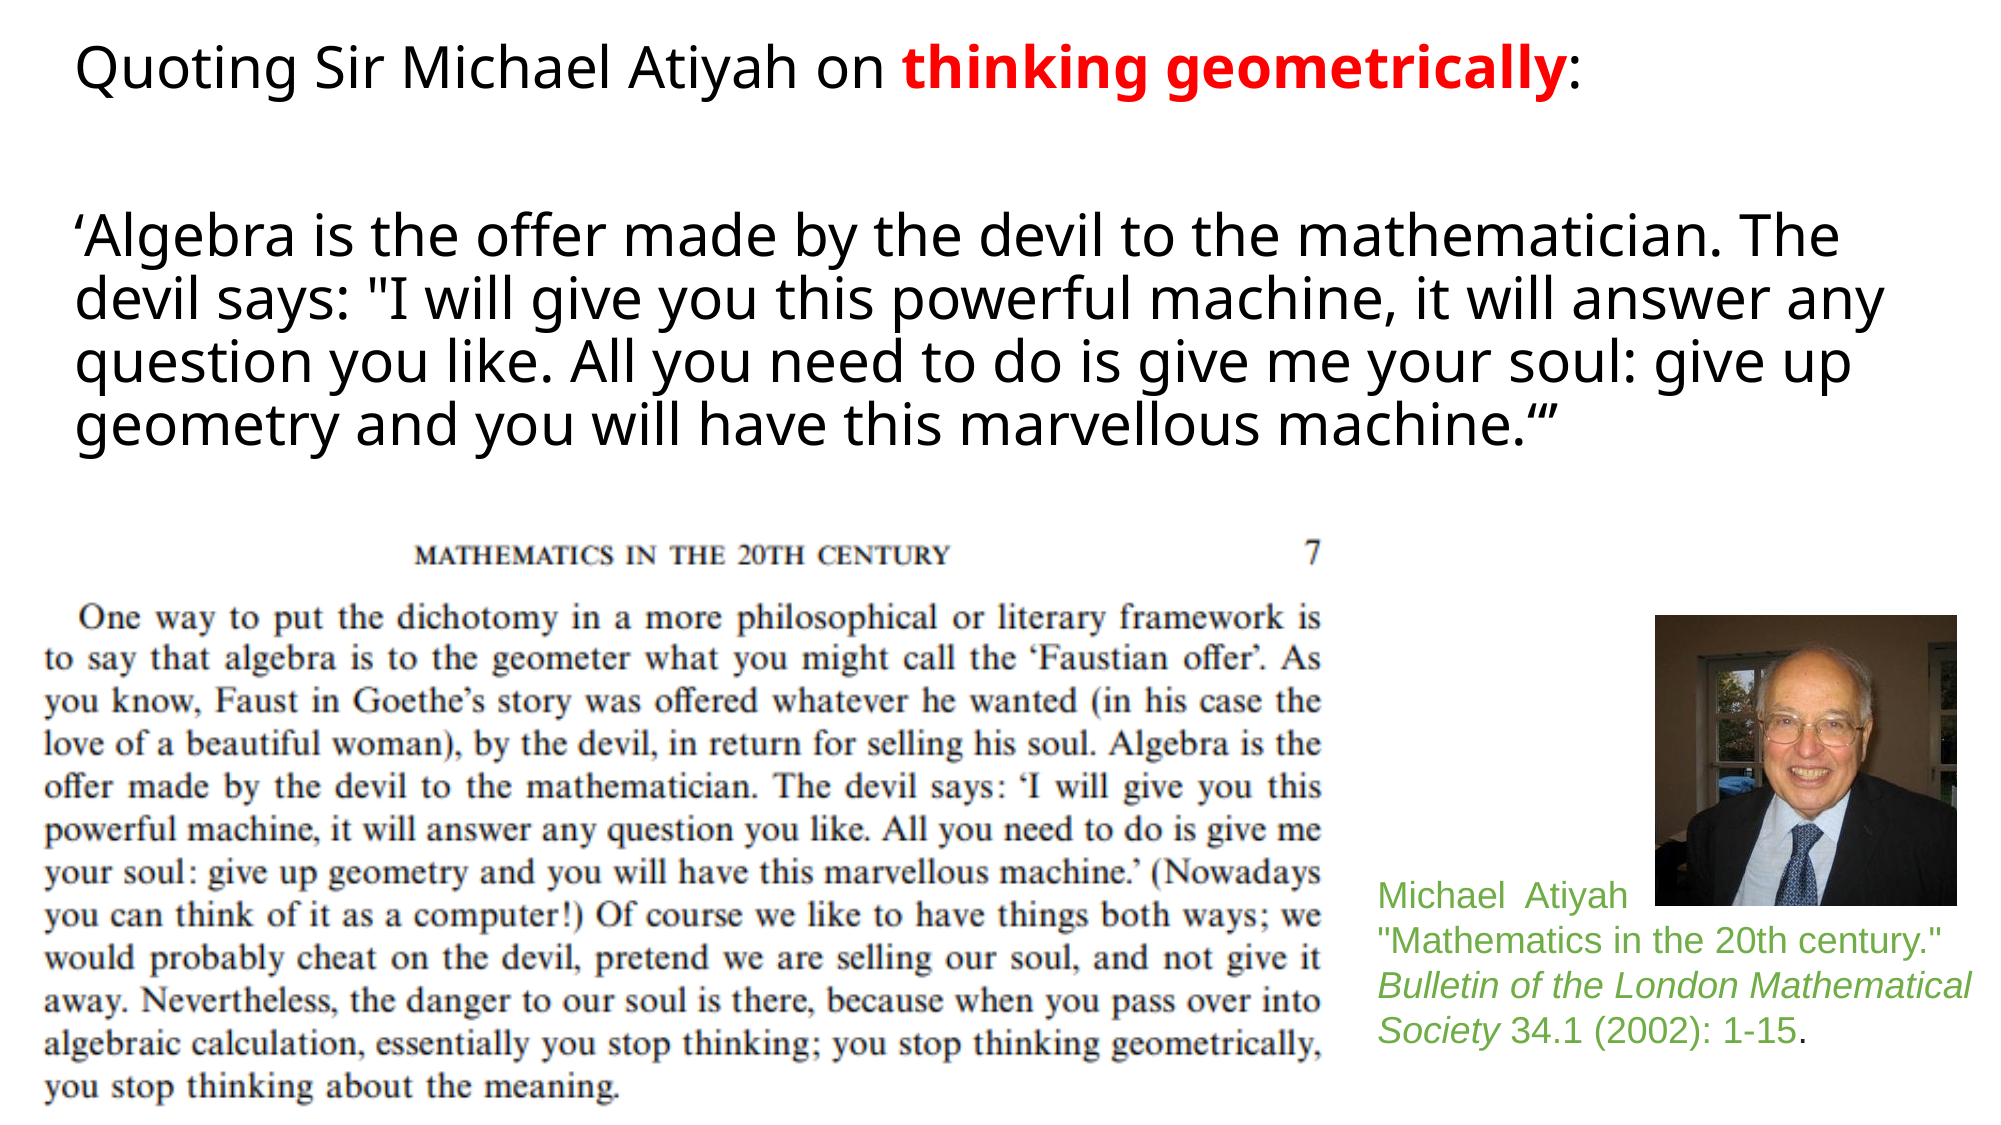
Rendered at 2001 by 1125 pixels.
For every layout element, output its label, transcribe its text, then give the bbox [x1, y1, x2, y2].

picture [14, 505, 1337, 1113]
text_box Michael Atiyah "Mathematics in the 20th century." Bulletin of the London Mathematical Society 34.1 (2002): 1-15. [1362, 863, 2000, 1059]
picture [1655, 615, 1957, 906]
list Quoting Sir Michael Atiyah on thinking geometrically: ‘Algebra is the offer made by the devil to the mathematician. The devil says: "I will give you this powerful machine, it will answer any question you like. All you need to do is give me your soul: give up geometry and you will have this marvellous machine.“’ [59, 31, 1957, 745]
